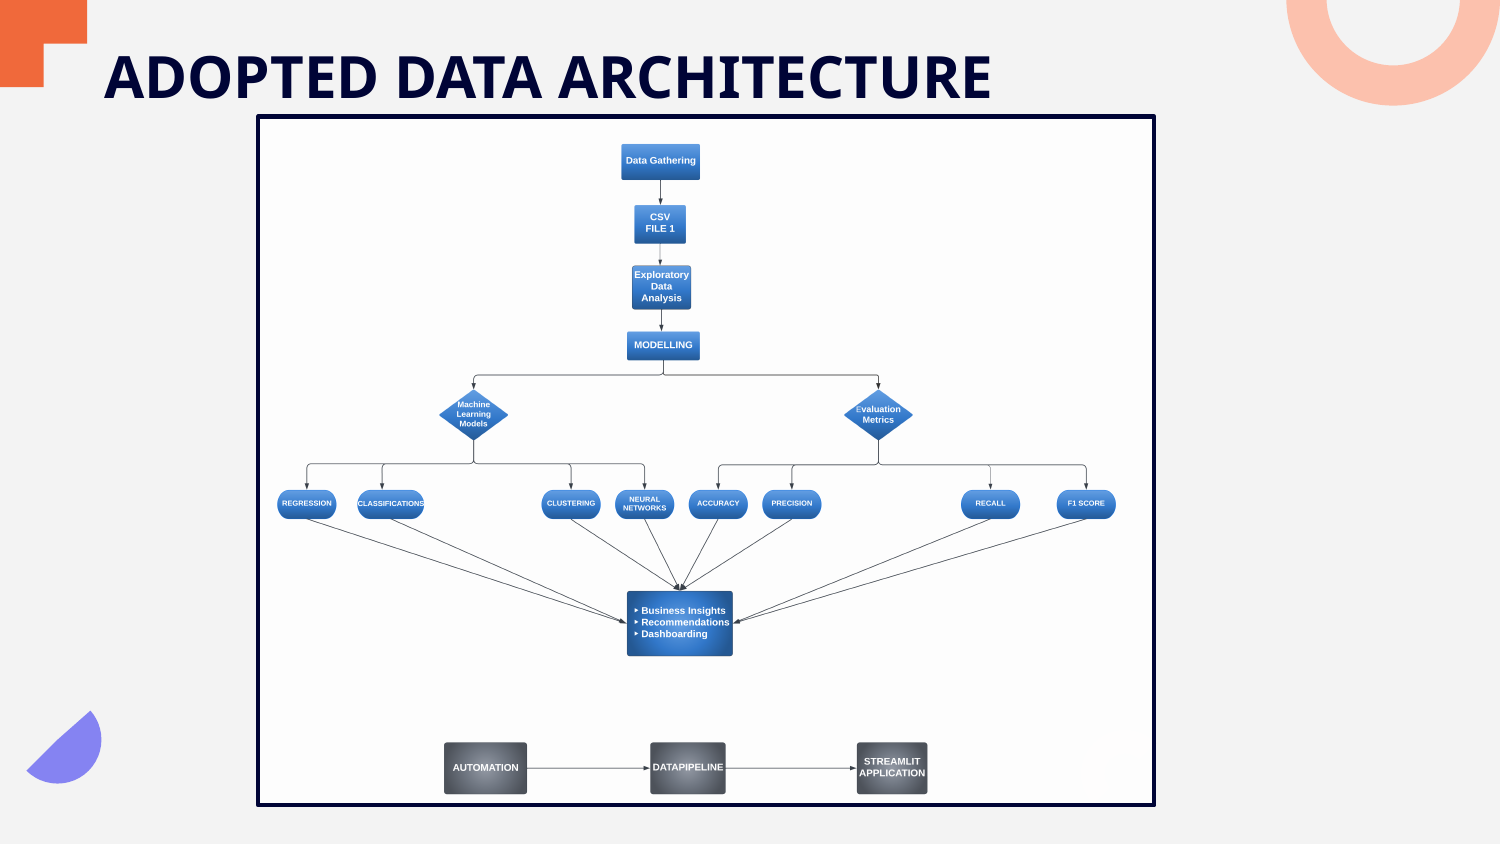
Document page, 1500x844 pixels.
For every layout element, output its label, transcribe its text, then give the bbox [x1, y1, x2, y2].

picture [260, 118, 1153, 804]
title ADOPTED DATA ARCHITECTURE [89, 25, 1354, 120]
